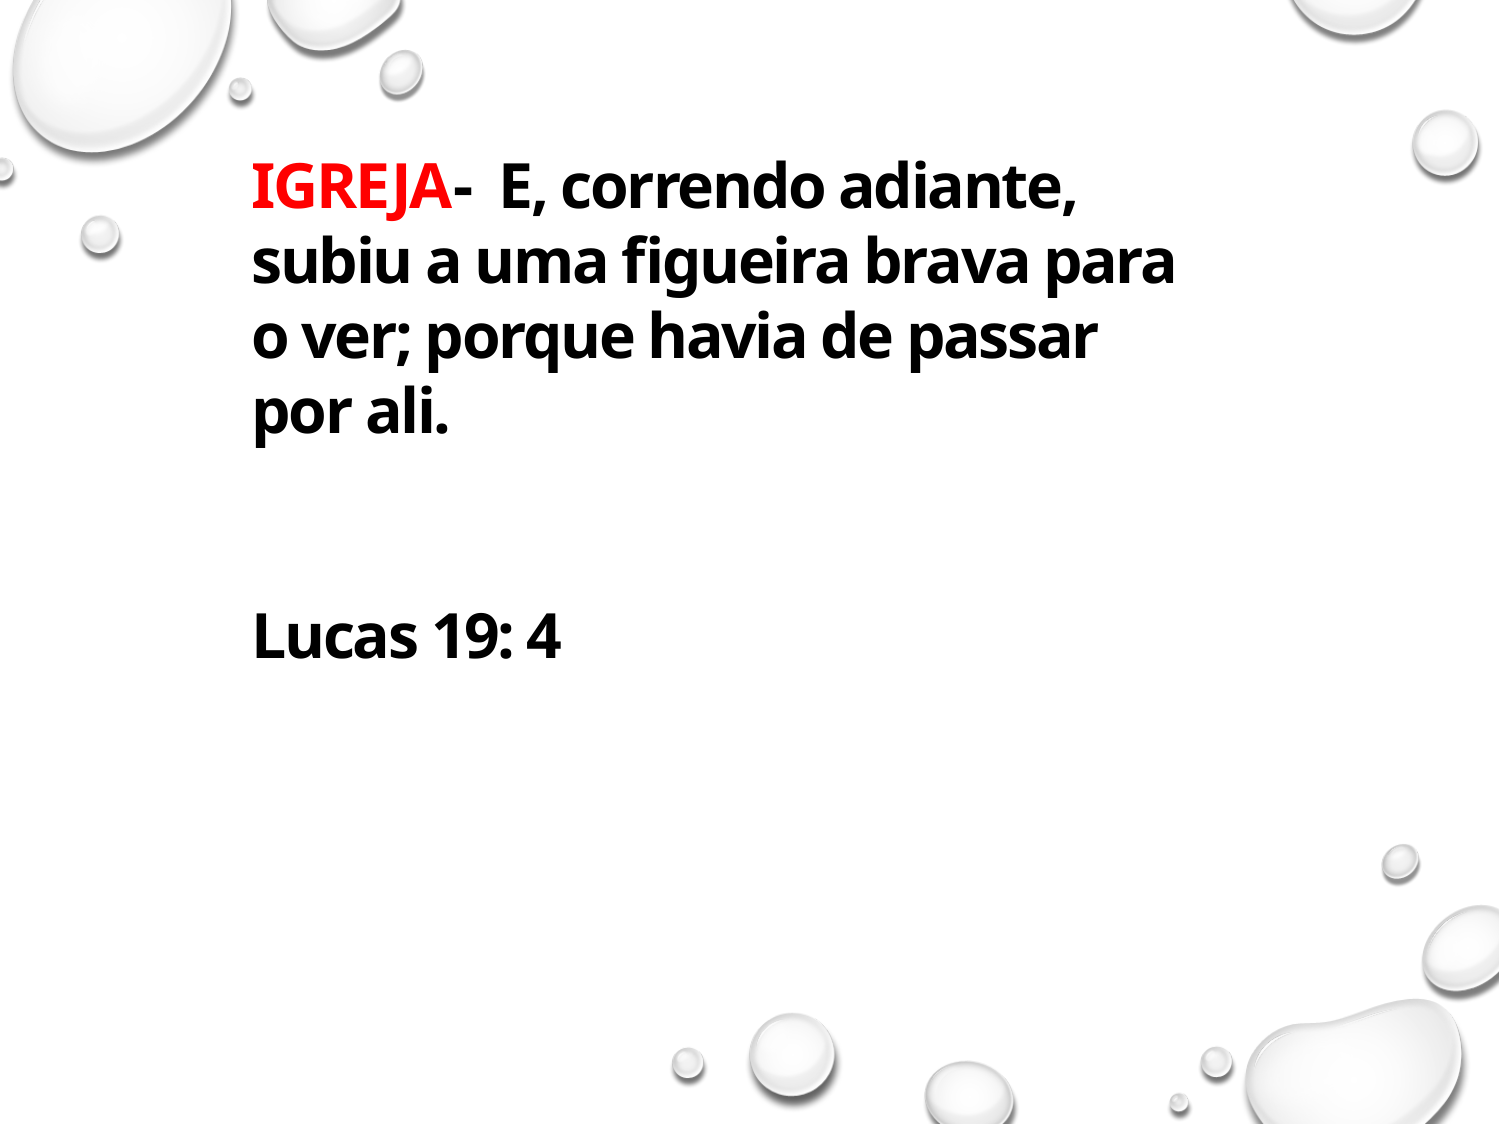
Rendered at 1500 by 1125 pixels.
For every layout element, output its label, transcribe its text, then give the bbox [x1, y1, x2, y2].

picture [0, 0, 1499, 1124]
text_box IGREJA- E, correndo adiante, subiu a uma figueira brava para o ver; porque havia de passar por ali. Lucas 19: 4 [240, 140, 1215, 677]
